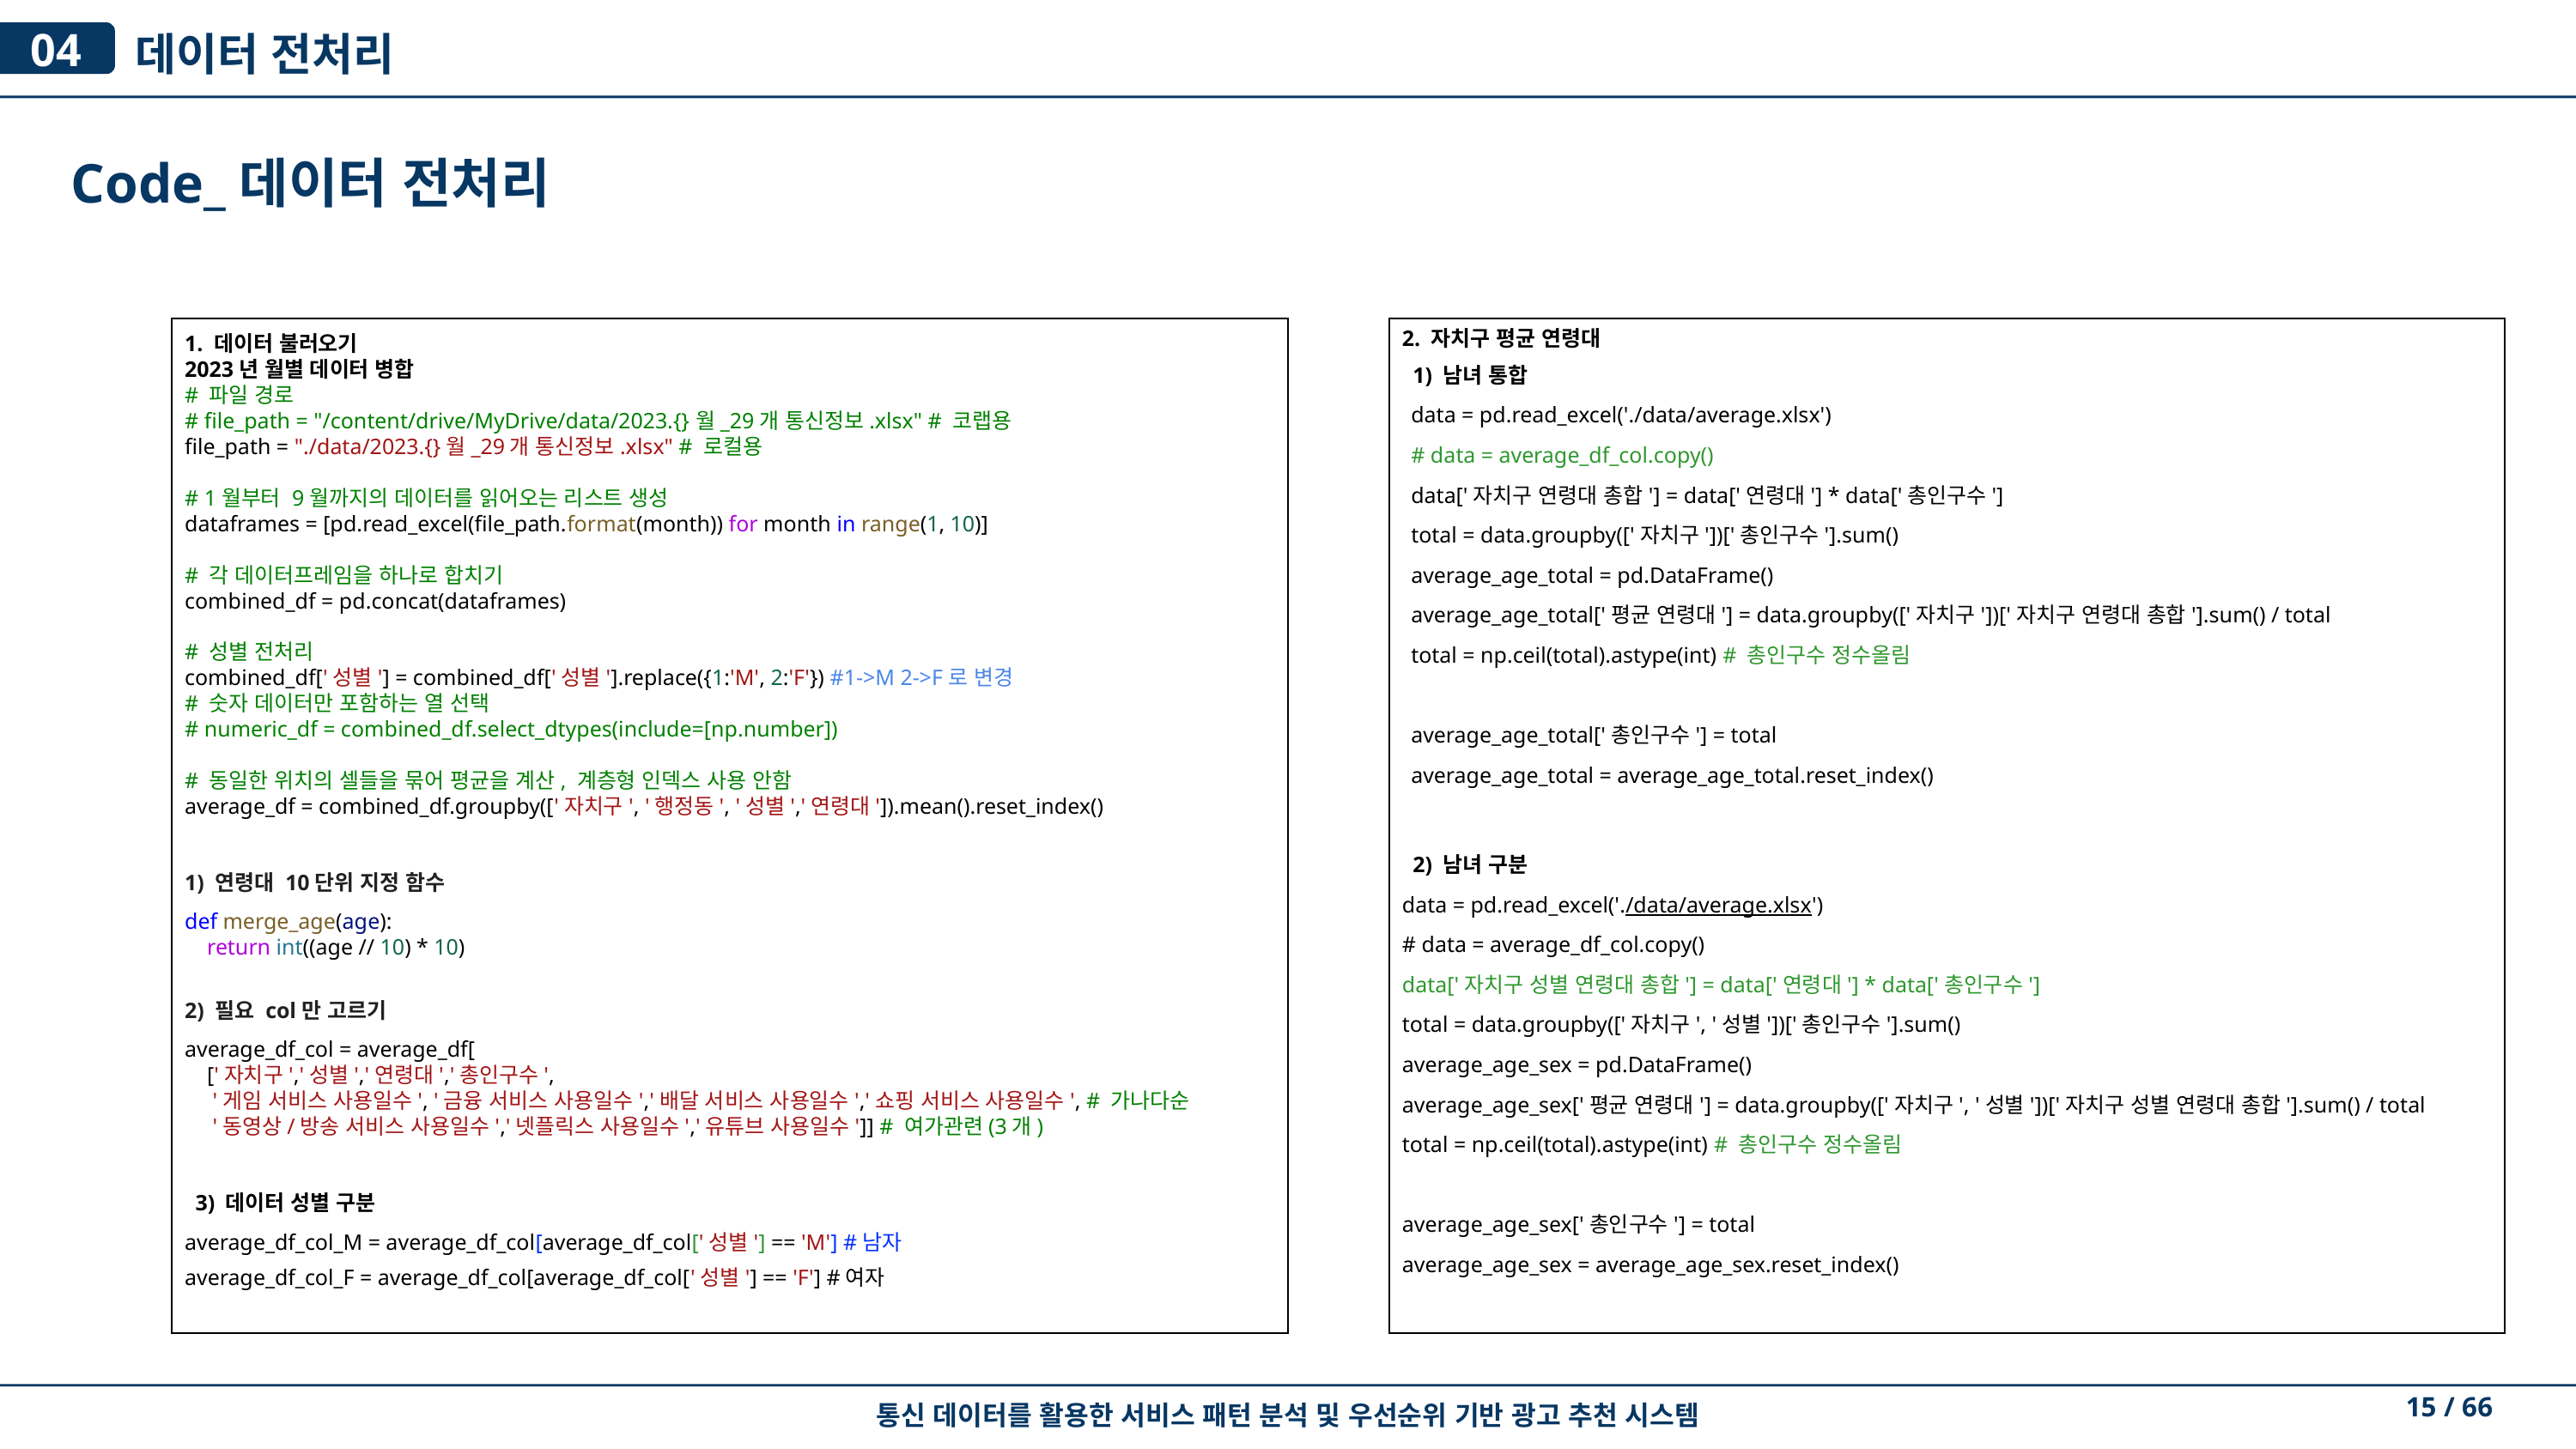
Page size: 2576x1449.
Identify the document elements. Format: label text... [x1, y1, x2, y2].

text_box 1. 데이터 불러오기 2023년 월별 데이터 병합 # 파일 경로 # file_path = "/content/drive/MyDrive/data/2023.{}월_29개 통신정보.xlsx" # 코랩용 file_path = "./data/2023.{}월_29개 통신정보.xlsx" # 로컬용 # 1월부터 9월까지의 데이터를 읽어오는 리스트 생성 dataframes = [pd.read_excel(file_path.format(month)) for month in range(1, 10)] # 각 데이터프레임을 하나로 합치기 combined_df = pd.concat(dataframes) # 성별 전처리 combined_df['성별'] = combined_df['성별'].replace({1:'M', 2:'F'}) #1->M 2->F로 변경 # 숫자 데이터만 포함하는 열 선택 # numeric_df = combined_df.select_dtypes(include=[np.number]) # 동일한 위치의 셀들을 묶어 평균을 계산, 계층형 인덱스 사용 안함 average_df = combined_df.groupby(['자치구', '행정동', '성별','연령대']).mean().reset_index() 1) 연령대 10단위 지정 함수 def merge_age(age): return int((age // 10) * 10) 2) 필요 col만 고르기 average_df_col = average_df[ ['자치구','성별','연령대','총인구수', '게임 서비스 사용일수', '금융 서비스 사용일수','배달 서비스 사용일수','쇼핑 서비스 사용일수', # 가나다순 '동영상/방송 서비스 사용일수','넷플릭스 사용일수','유튜브 사용일수']] # 여가관련(3개) 3) 데이터 성별 구분 average_df_col_M = average_df_col[average_df_col['성별'] == 'M'] #남자 average_df_col_F = average_df_col[average_df_col['성별'] == 'F'] #여자 [171, 318, 1289, 1334]
text_box 2. 자치구 평균 연령대 1) 남녀 통합 data = pd.read_excel('./data/average.xlsx') # data = average_df_col.copy() data['자치구 연령대 총합'] = data['연령대'] * data['총인구수'] total = data.groupby(['자치구'])['총인구수'].sum() average_age_total = pd.DataFrame() average_age_total['평균 연령대'] = data.groupby(['자치구'])['자치구 연령대 총합'].sum() / total total = np.ceil(total).astype(int) # 총인구수 정수올림 average_age_total['총인구수'] = total average_age_total = average_age_total.reset_index() 2) 남녀 구분 data = pd.read_excel('./data/average.xlsx') # data = average_df_col.copy() data['자치구 성별 연령대 총합'] = data['연령대'] * data['총인구수'] total = data.groupby(['자치구', '성별'])['총인구수'].sum() average_age_sex = pd.DataFrame() average_age_sex['평균 연령대'] = data.groupby(['자치구', '성별'])['자치구 성별 연령대 총합'].sum() / total total = np.ceil(total).astype(int) # 총인구수 정수올림 average_age_sex['총인구수'] = total average_age_sex = average_age_sex.reset_index() [1388, 318, 2506, 1334]
text_box Code_데이터 전처리 [70, 136, 1323, 215]
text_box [0, 15, 2576, 99]
